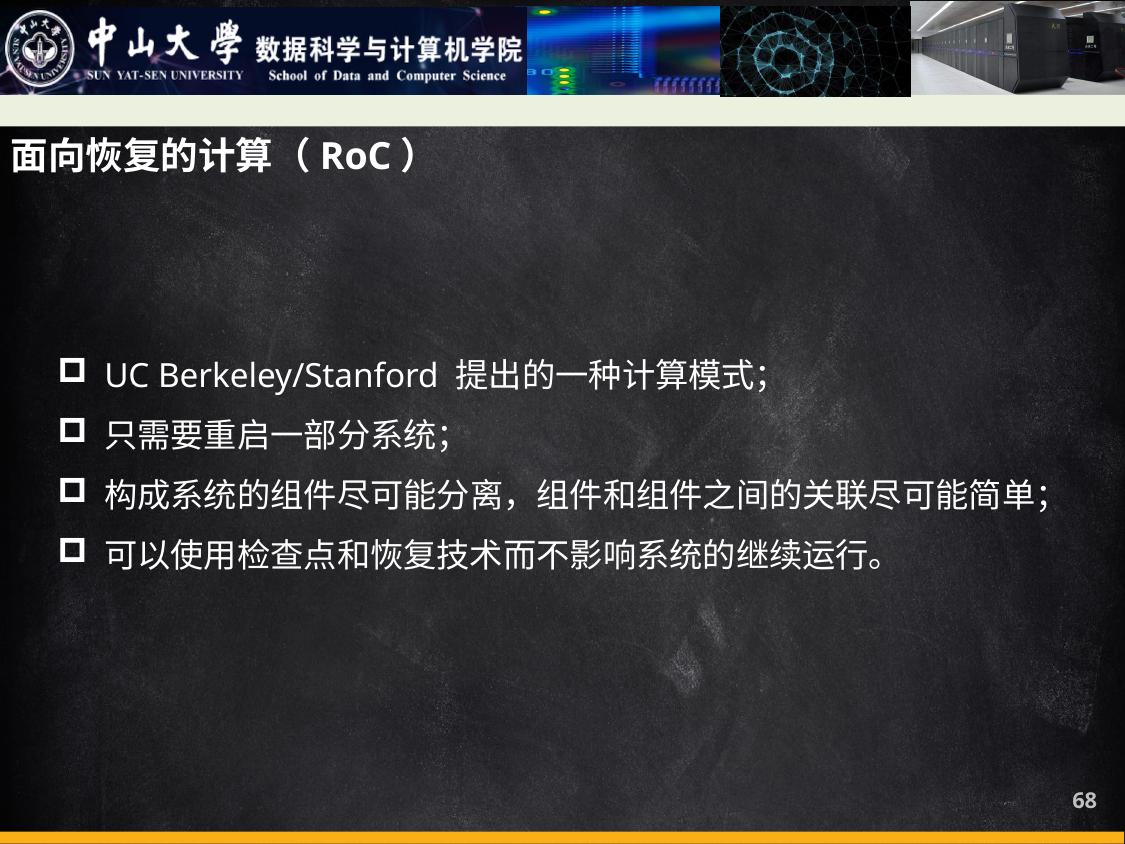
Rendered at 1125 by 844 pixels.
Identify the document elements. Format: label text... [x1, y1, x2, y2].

picture [0, 0, 1125, 97]
text_box 面向恢复的计算（RoC） [0, 124, 858, 185]
picture [0, 127, 1125, 831]
text_box UC Berkeley/Stanford 提出的一种计算模式； 只需要重启一部分系统； 构成系统的组件尽可能分离，组件和组件之间的关联尽可能简单； 可以使用检查点和恢复技术而不影响系统的继续运行。 [42, 327, 1077, 582]
